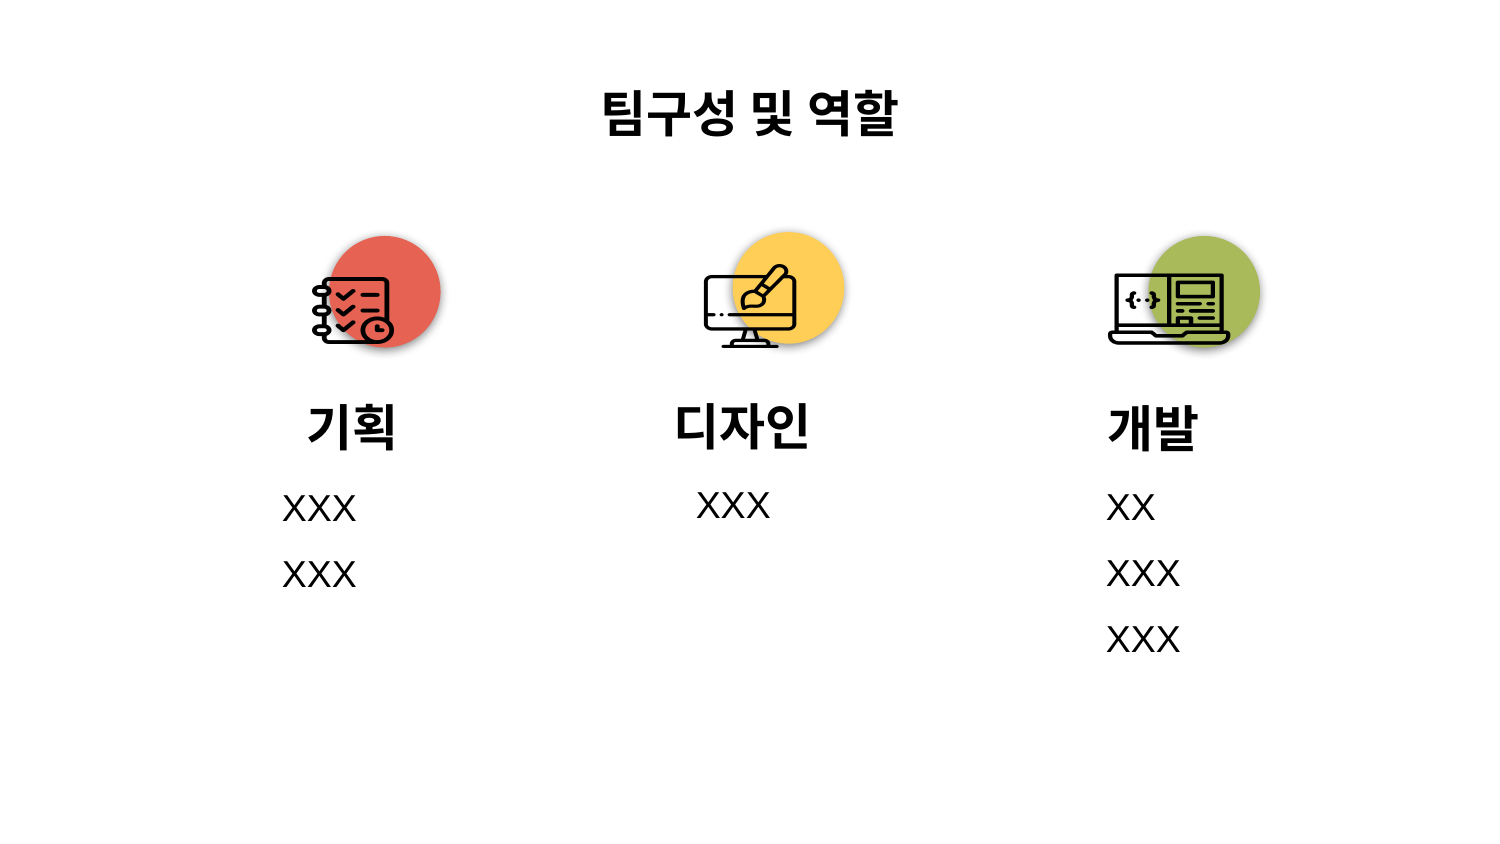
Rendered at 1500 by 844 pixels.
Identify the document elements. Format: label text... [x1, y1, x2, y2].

text_box XXX XXX [281, 483, 509, 583]
title 팀구성 및 역할 [75, 67, 1425, 133]
text_box 개발 [1107, 386, 1262, 458]
text_box XX XXX XXX [1090, 482, 1318, 584]
text_box [1167, 235, 1261, 332]
text_box [739, 232, 845, 342]
text_box 디자인 [673, 372, 952, 456]
text_box [331, 235, 441, 347]
picture [699, 264, 801, 348]
text_box XXX [680, 481, 839, 565]
picture [1099, 252, 1239, 366]
text_box 기획 [291, 419, 518, 464]
picture [312, 277, 394, 344]
